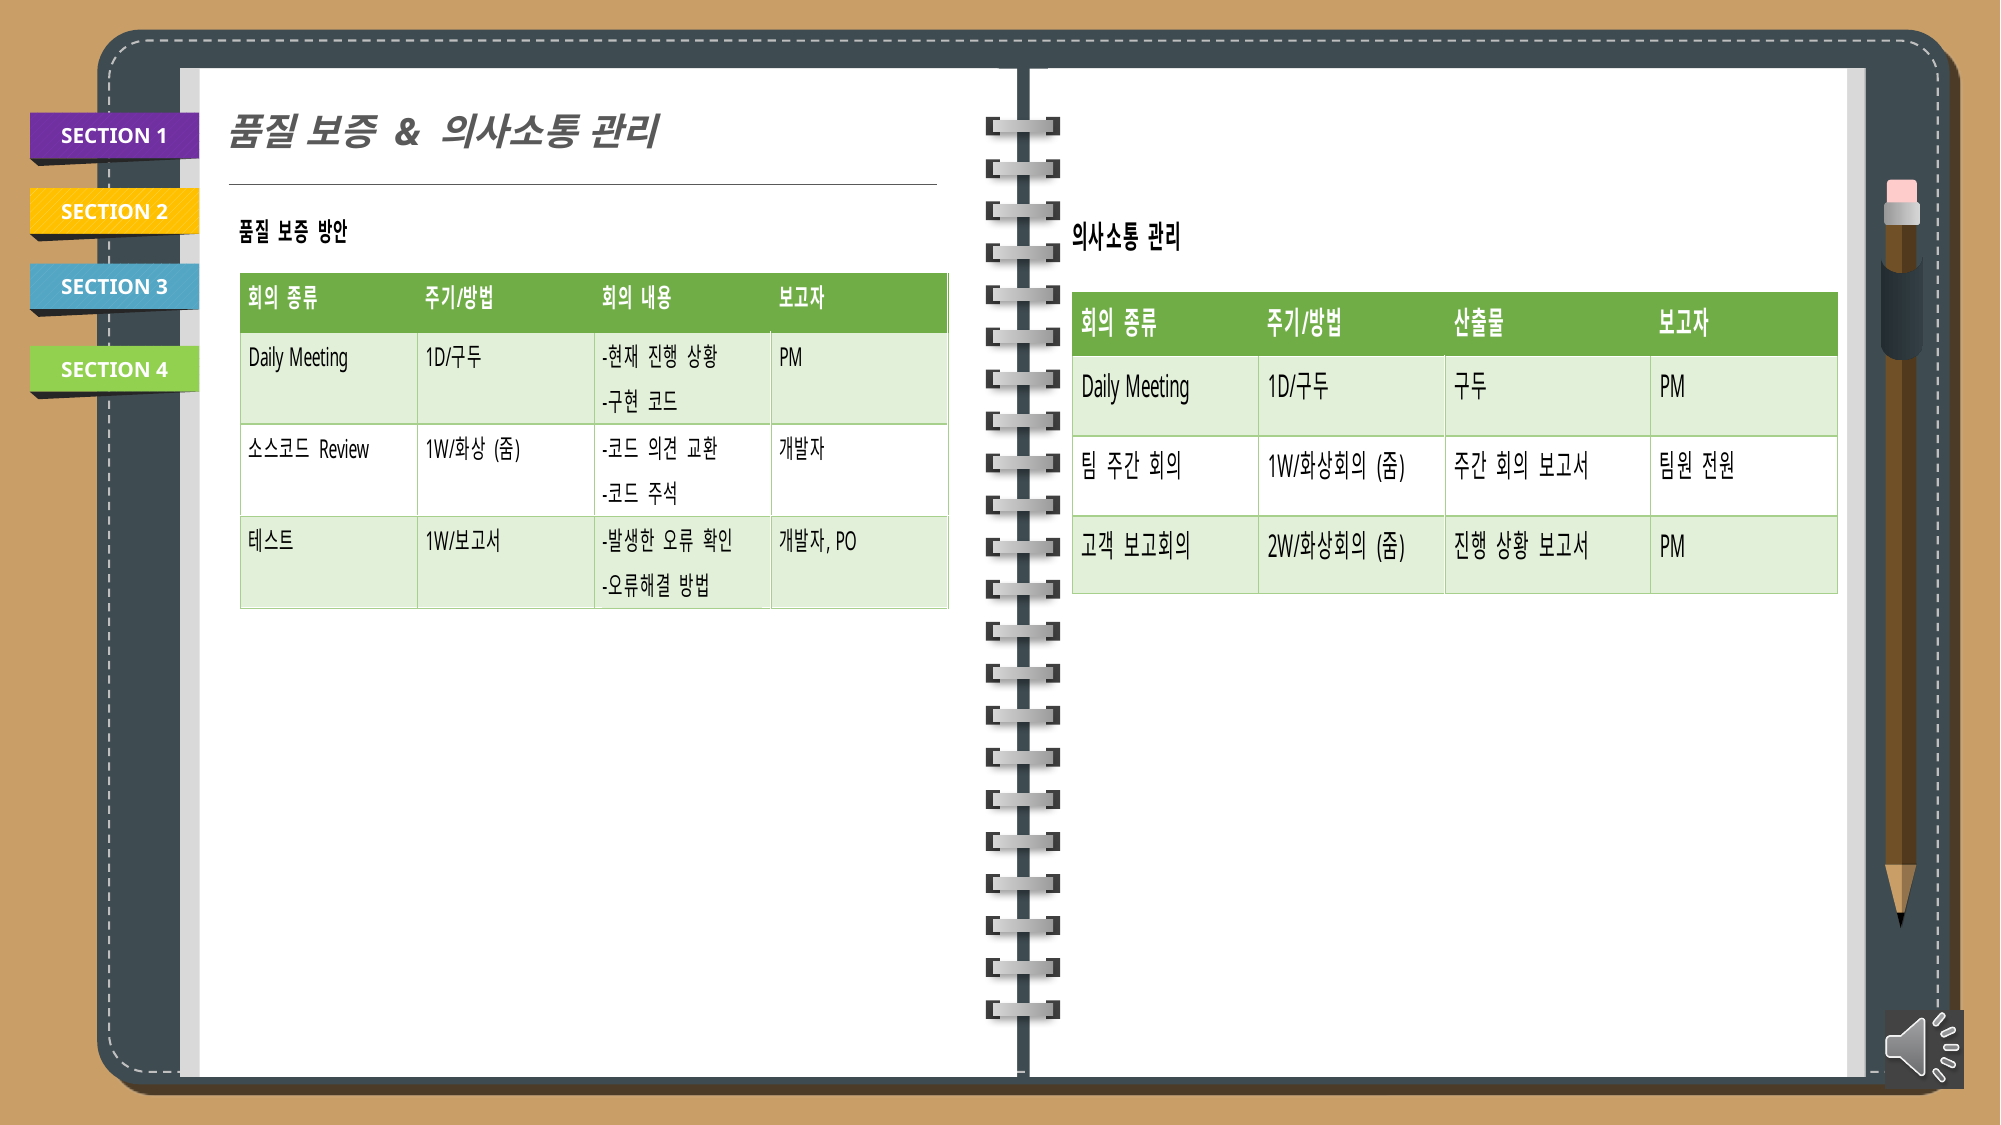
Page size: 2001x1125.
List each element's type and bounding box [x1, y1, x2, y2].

text_box [29, 112, 200, 166]
picture [1884, 1009, 1965, 1090]
picture [228, 207, 960, 679]
text_box [29, 187, 200, 242]
text_box [29, 345, 200, 400]
picture [1071, 207, 1843, 679]
text_box [97, 29, 1950, 1085]
text_box [29, 263, 200, 317]
